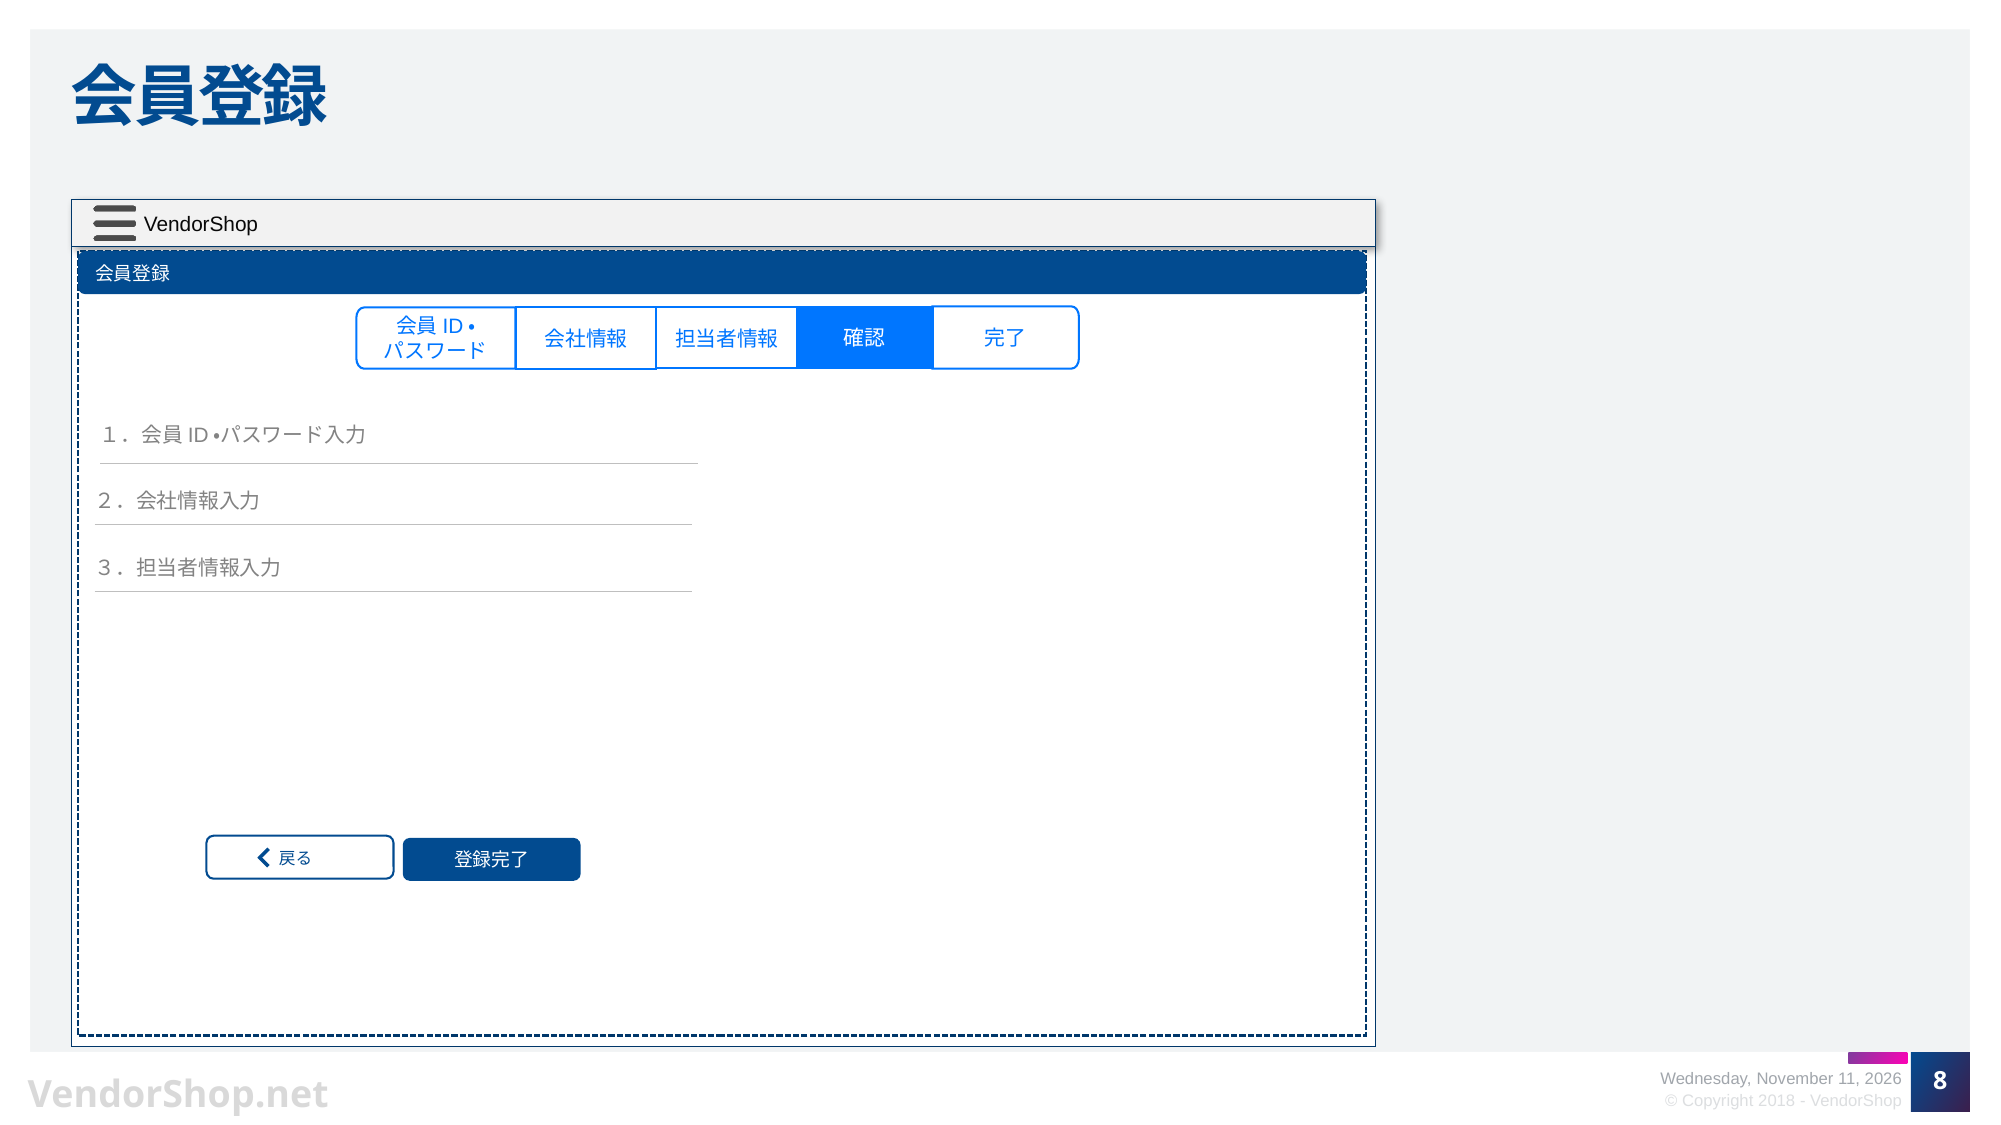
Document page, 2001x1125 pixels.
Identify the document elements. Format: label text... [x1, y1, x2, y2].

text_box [356, 306, 1079, 369]
text_box [77, 292, 1367, 1037]
footer © Copyright 2018 - VendorShop [1483, 1091, 1903, 1110]
slide_number 8 [1910, 1052, 1970, 1112]
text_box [206, 835, 581, 881]
text_box 会員登録 [77, 250, 1368, 296]
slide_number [1483, 1067, 1903, 1089]
title 会員登録 [70, 70, 1932, 189]
picture [93, 205, 136, 241]
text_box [94, 476, 693, 525]
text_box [99, 406, 698, 464]
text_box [94, 543, 693, 591]
